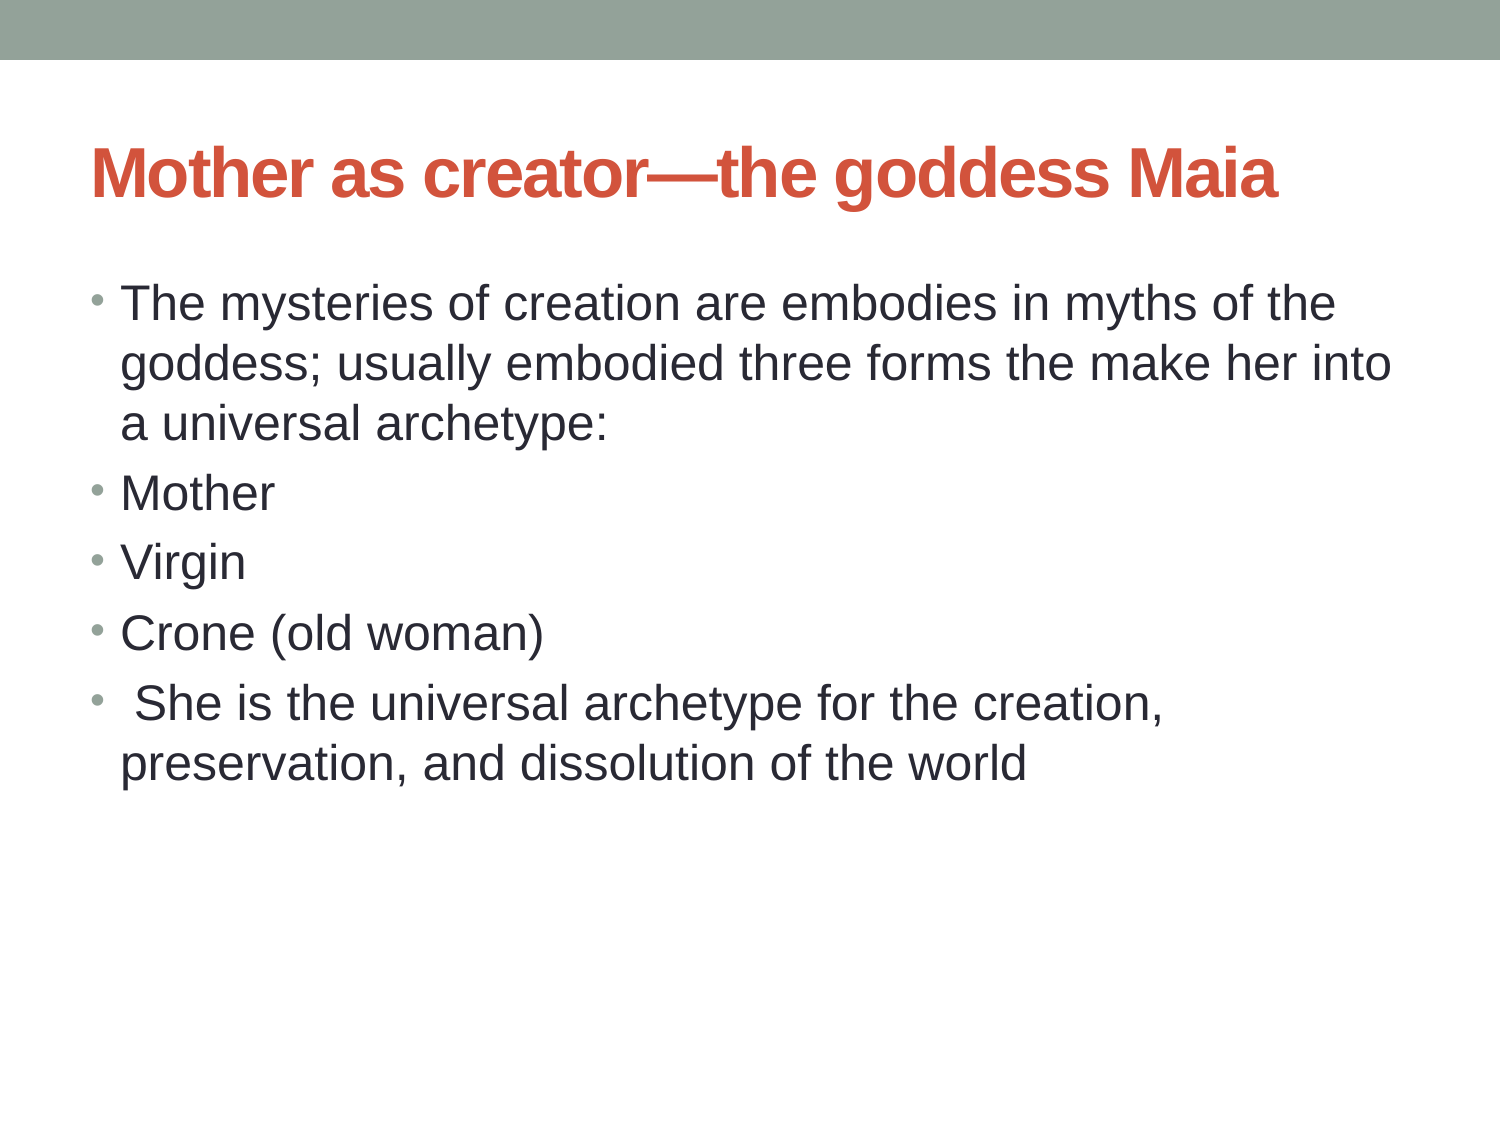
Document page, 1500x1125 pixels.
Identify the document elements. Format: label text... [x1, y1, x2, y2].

list The mysteries of creation are embodies in myths of the goddess; usually embodied three forms the make her into a universal archetype: Mother Virgin Crone (old woman) She is the universal archetype for the creation, preservation, and dissolution of the world [75, 262, 1425, 1063]
title Mother as creator—the goddess Maia [75, 87, 1425, 250]
